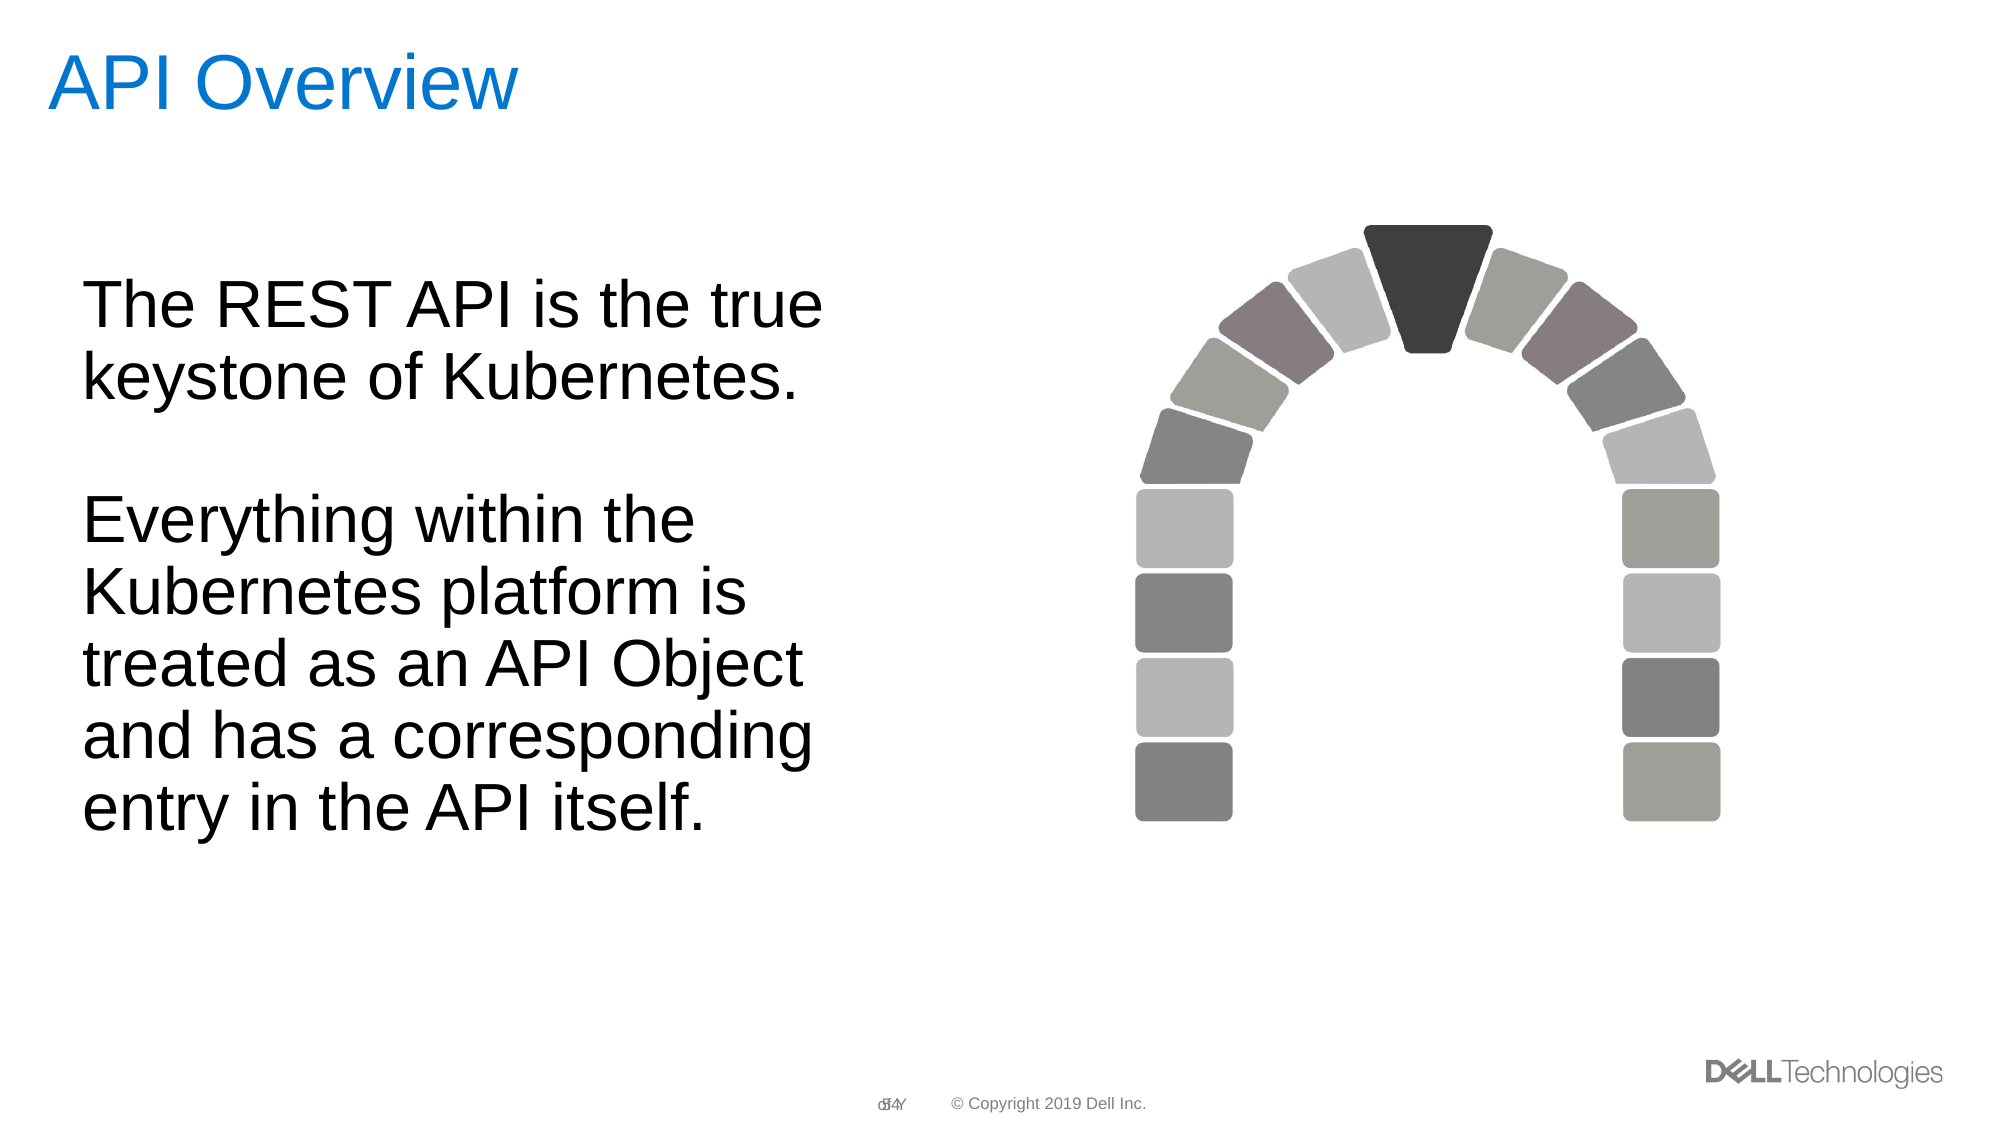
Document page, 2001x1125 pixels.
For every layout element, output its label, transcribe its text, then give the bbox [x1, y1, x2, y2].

picture [1706, 1058, 1943, 1089]
picture [1085, 212, 1754, 831]
text_box The REST API is the true keystone of Kubernetes. Everything within the Kubernetes platform is treated as an API Object and has a corresponding entry in the API itself. [82, 269, 1957, 846]
title API Overview [48, 42, 1924, 231]
